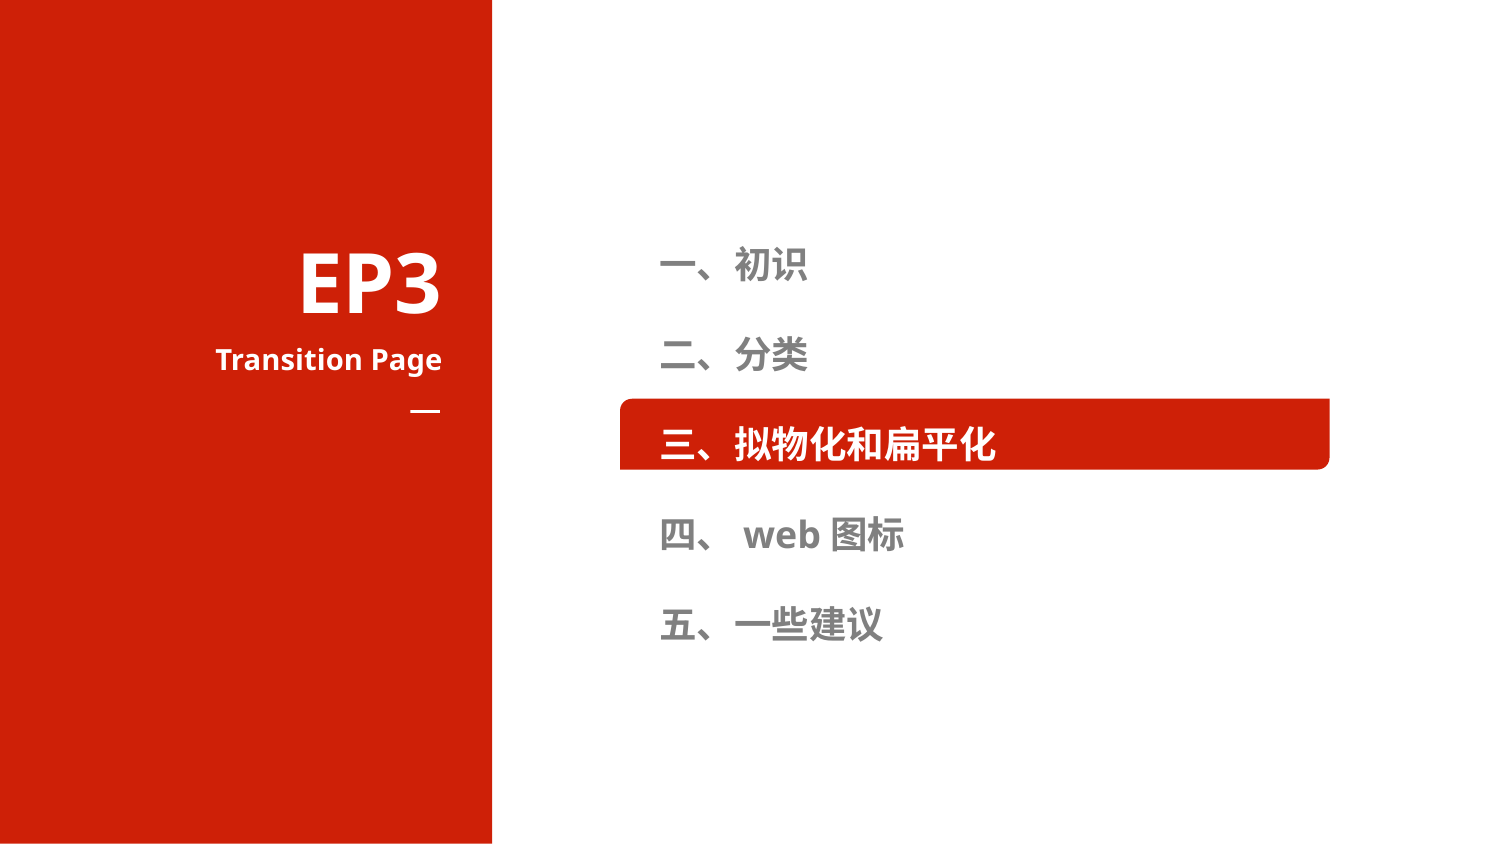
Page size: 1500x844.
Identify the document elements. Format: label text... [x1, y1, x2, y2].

text_box [408, 408, 442, 415]
text_box [0, 0, 494, 844]
text_box [494, 0, 1500, 844]
text_box EP3 [152, 173, 457, 316]
text_box Transition Page [152, 316, 457, 384]
text_box 一、初识 二、分类 三、拟物化和扁平化 四、web图标 五、一些建议 [644, 188, 1395, 654]
text_box [617, 396, 644, 472]
